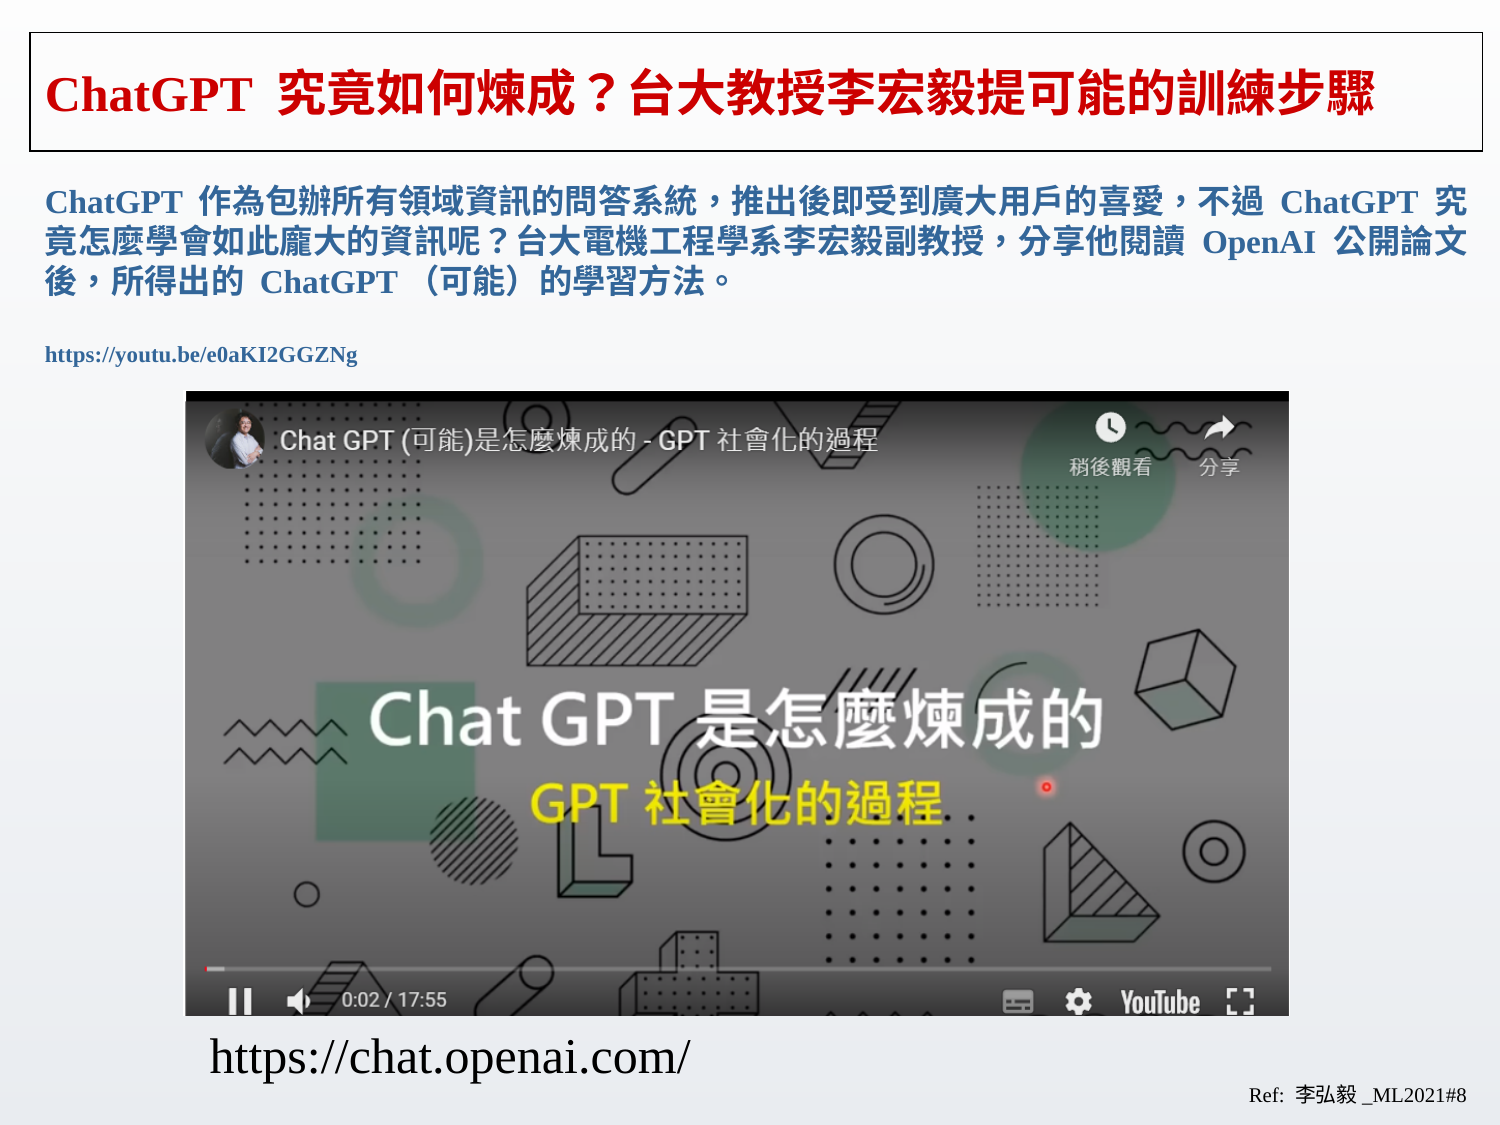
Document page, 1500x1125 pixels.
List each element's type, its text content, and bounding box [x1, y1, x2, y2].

picture [182, 390, 1290, 1017]
title ChatGPT 究竟如何煉成？台大教授李宏毅提可能的訓練步驟 [29, 32, 1483, 152]
text_box https://chat.openai.com/ [194, 1017, 945, 1092]
list ChatGPT 作為包辦所有領域資訊的問答系統，推出後即受到廣大用戶的喜愛，不過 ChatGPT 究竟怎麼學會如此龐大的資訊呢？台大電機工程學系李宏毅副教授，分享他閱讀 OpenAI 公開論文後，所得出的 ChatGPT（可能）的學習方法。 https://youtu.be/e0aKI2GGZNg [29, 172, 1483, 1059]
text_box Ref: 李弘毅_ML2021#8 [1234, 1074, 1483, 1115]
